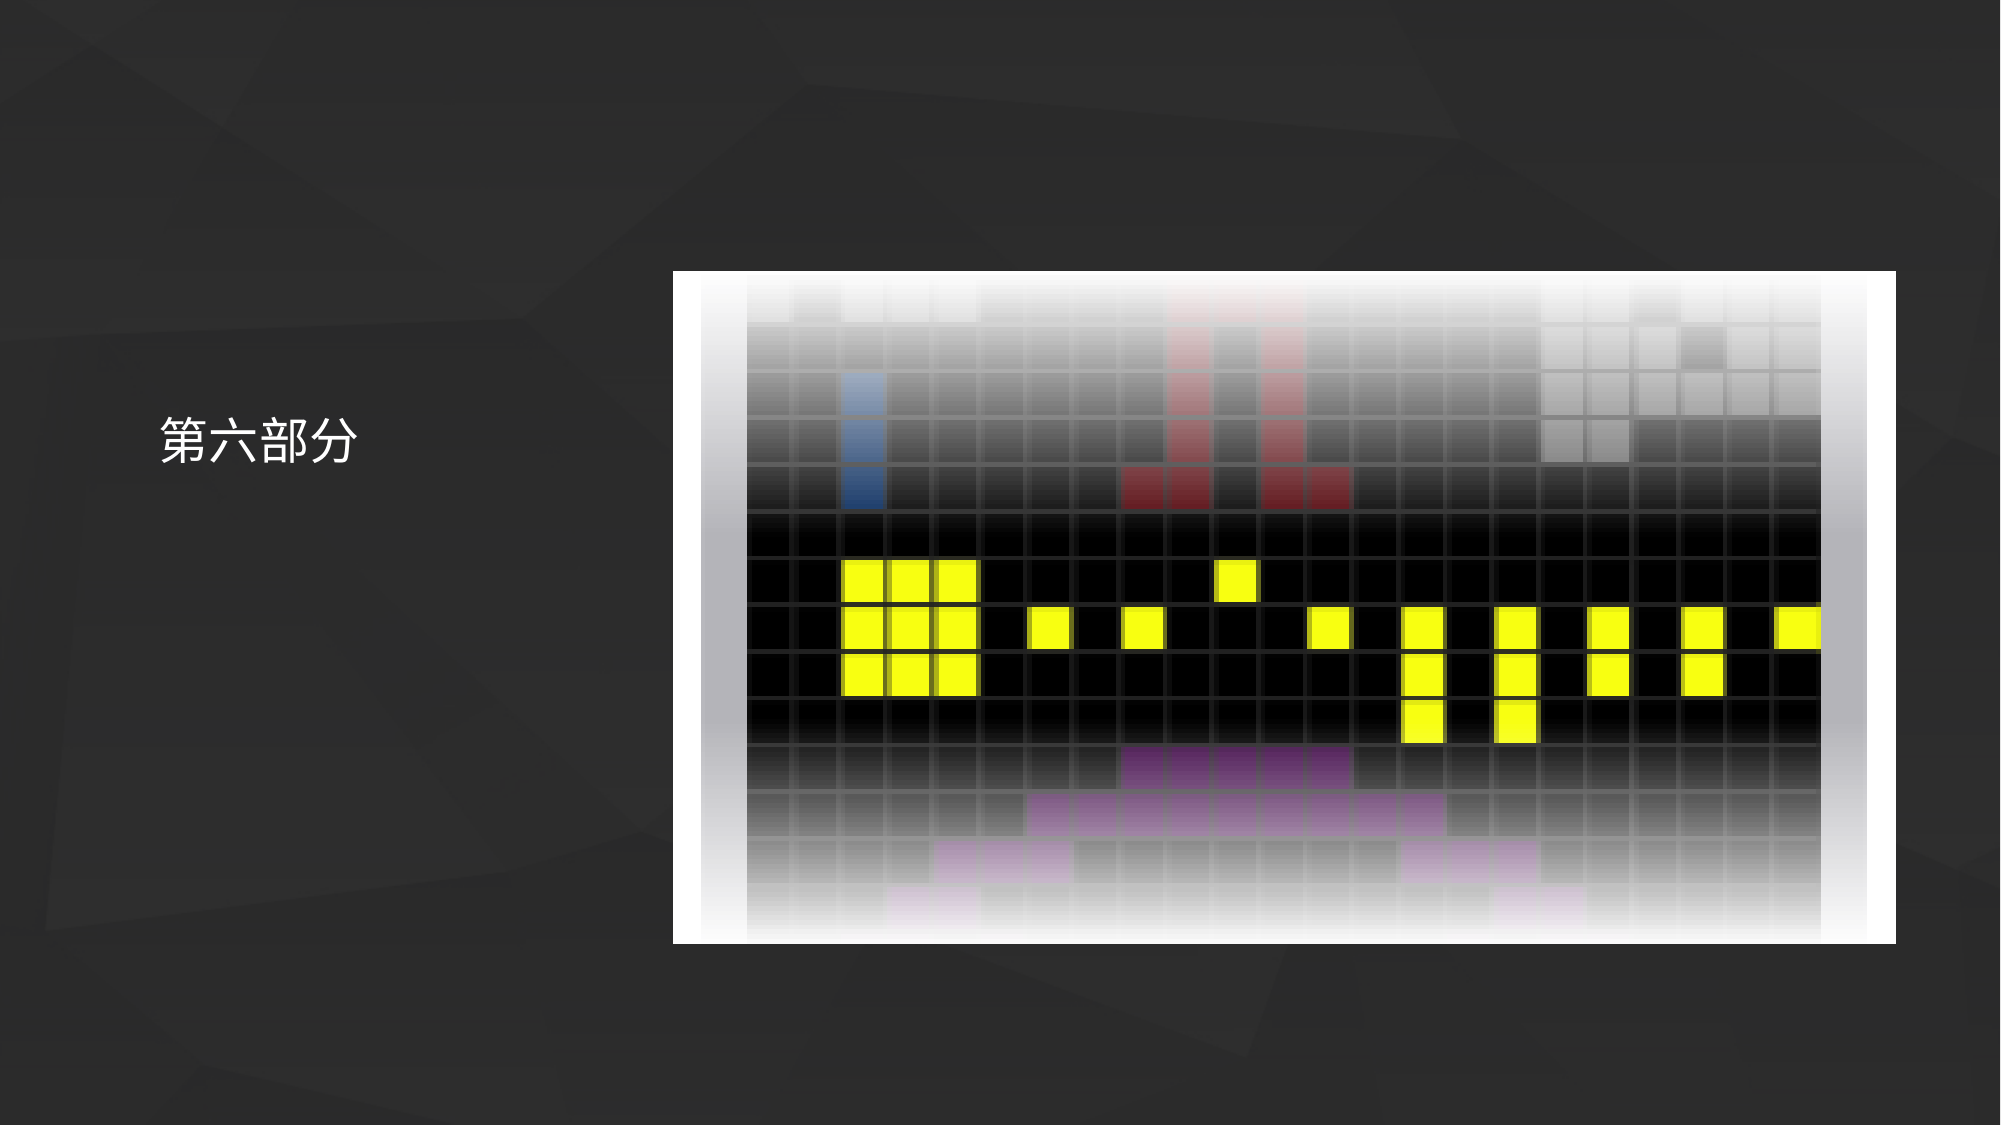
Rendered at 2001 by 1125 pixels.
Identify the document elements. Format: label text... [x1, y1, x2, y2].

picture [0, 0, 2001, 1125]
text_box 第六部分 [143, 402, 519, 463]
